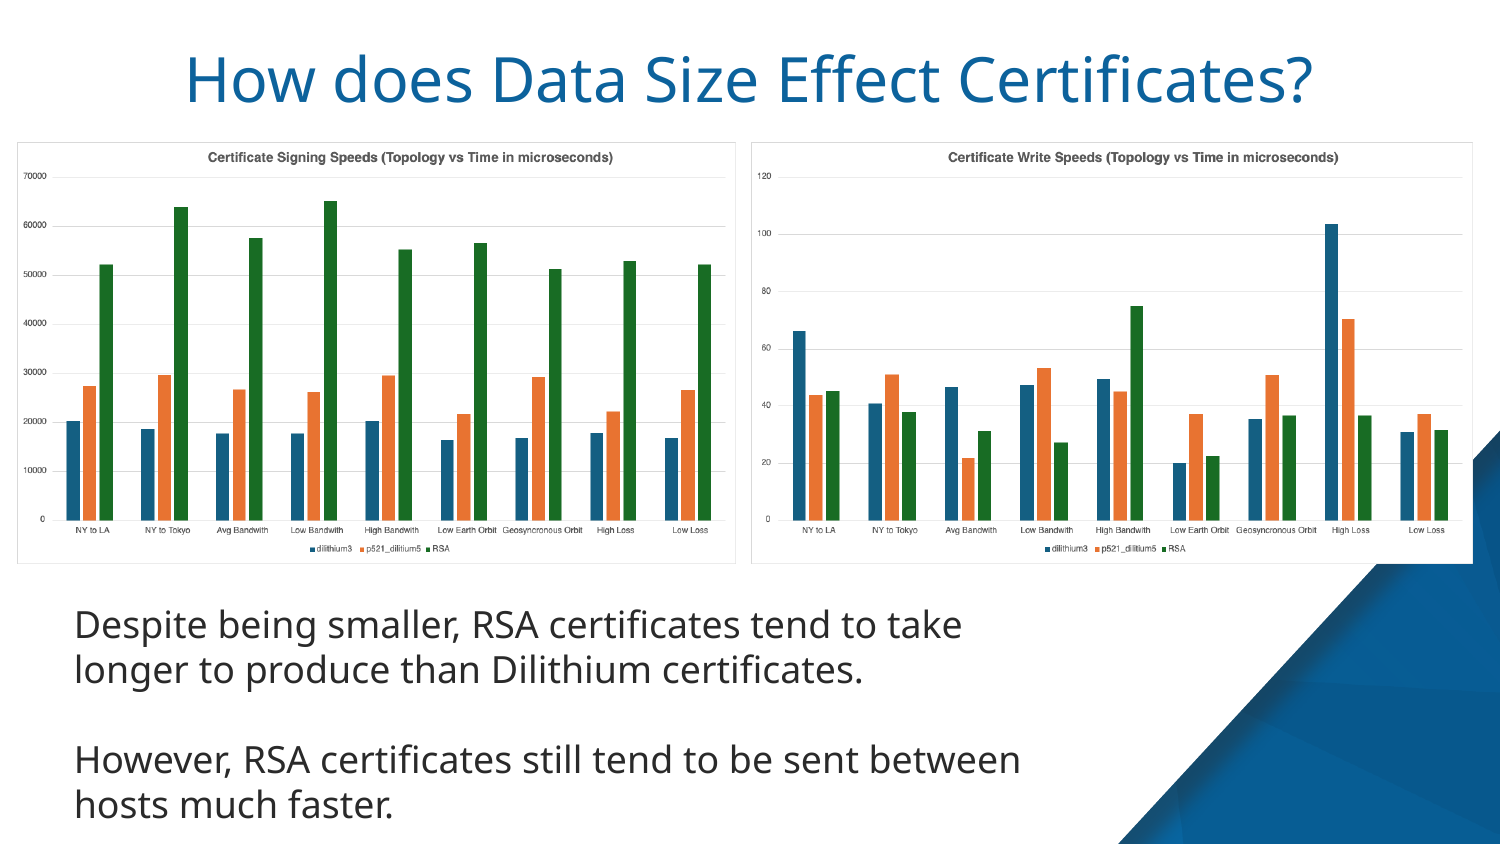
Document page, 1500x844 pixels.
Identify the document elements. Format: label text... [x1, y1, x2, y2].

text_box How does Data Size Effect Certificates? [118, 24, 1382, 119]
text_box Despite being smaller, RSA certificates tend to take longer to produce than Dilithium certificates. However, RSA certificates still tend to be sent between hosts much faster. [58, 586, 1060, 812]
picture [15, 141, 737, 564]
picture [749, 141, 1500, 844]
